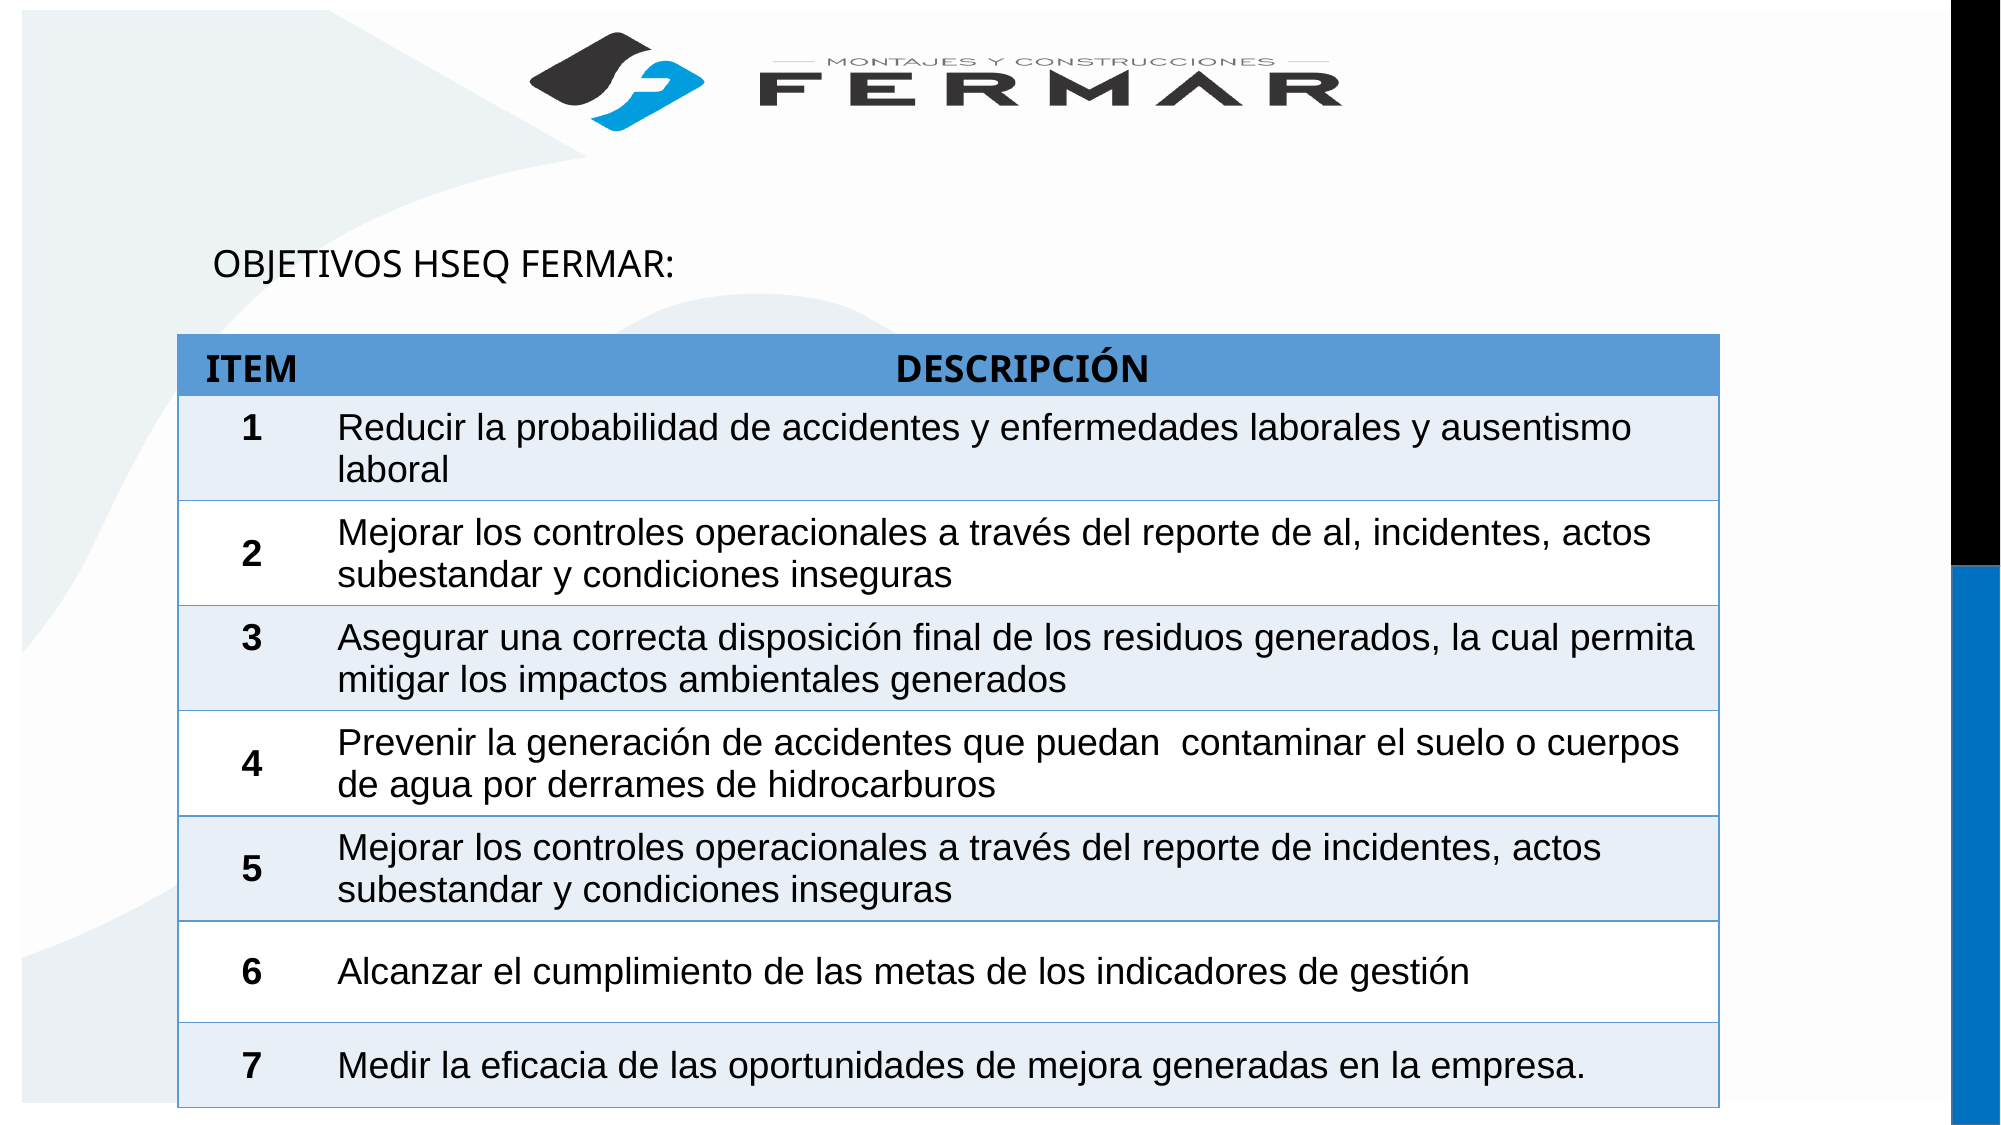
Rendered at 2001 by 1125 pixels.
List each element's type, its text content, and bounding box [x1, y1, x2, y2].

table_header ITEM [179, 336, 326, 395]
table_cell 4 [179, 711, 326, 815]
table_cell Alcanzar el cumplimiento de las metas de los indicadores de gestión [326, 922, 1718, 1022]
table_cell Asegurar una correcta disposición final de los residuos generados, la cual permita mitigar los impactos ambientales generados [326, 606, 1718, 710]
table_cell Mejorar los controles operacionales a través del reporte de al, incidentes, actos subestandar y condiciones inseguras [326, 501, 1718, 605]
table_header DESCRIPCIÓN [326, 336, 1718, 395]
table_cell 7 [179, 1023, 326, 1107]
picture [21, 10, 1951, 1103]
text_box OBJETIVOS HSEQ FERMAR: [197, 232, 691, 292]
table_cell 5 [179, 817, 326, 920]
table_cell 1 [179, 396, 326, 500]
table_cell Medir la eficacia de las oportunidades de mejora generadas en la empresa. [326, 1023, 1718, 1107]
table_cell 3 [179, 606, 326, 710]
table_cell Mejorar los controles operacionales a través del reporte de incidentes, actos subestandar y condiciones inseguras [326, 817, 1718, 920]
table_cell 2 [179, 501, 326, 605]
table_cell Reducir la probabilidad de accidentes y enfermedades laborales y ausentismo laboral [326, 396, 1718, 500]
table_cell 6 [179, 922, 326, 1022]
table_cell Prevenir la generación de accidentes que puedan contaminar el suelo o cuerpos de agua por derrames de hidrocarburos [326, 711, 1718, 815]
